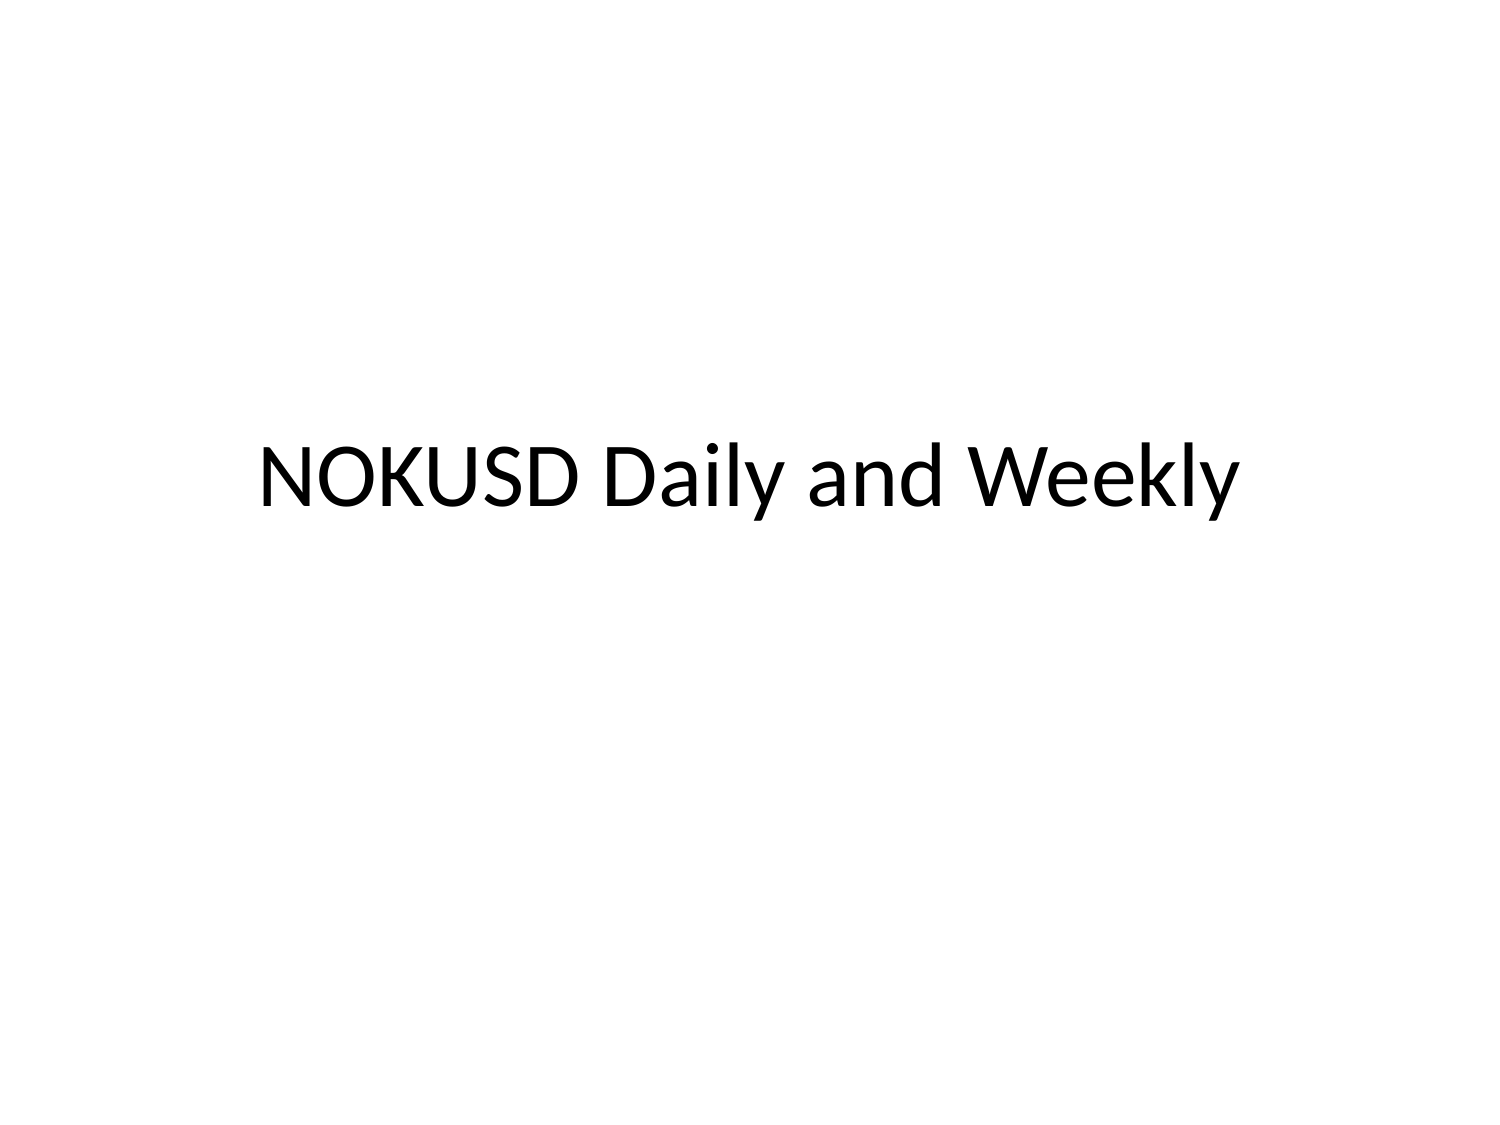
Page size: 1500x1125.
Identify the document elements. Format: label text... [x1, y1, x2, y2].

title NOKUSD Daily and Weekly [112, 349, 1388, 591]
